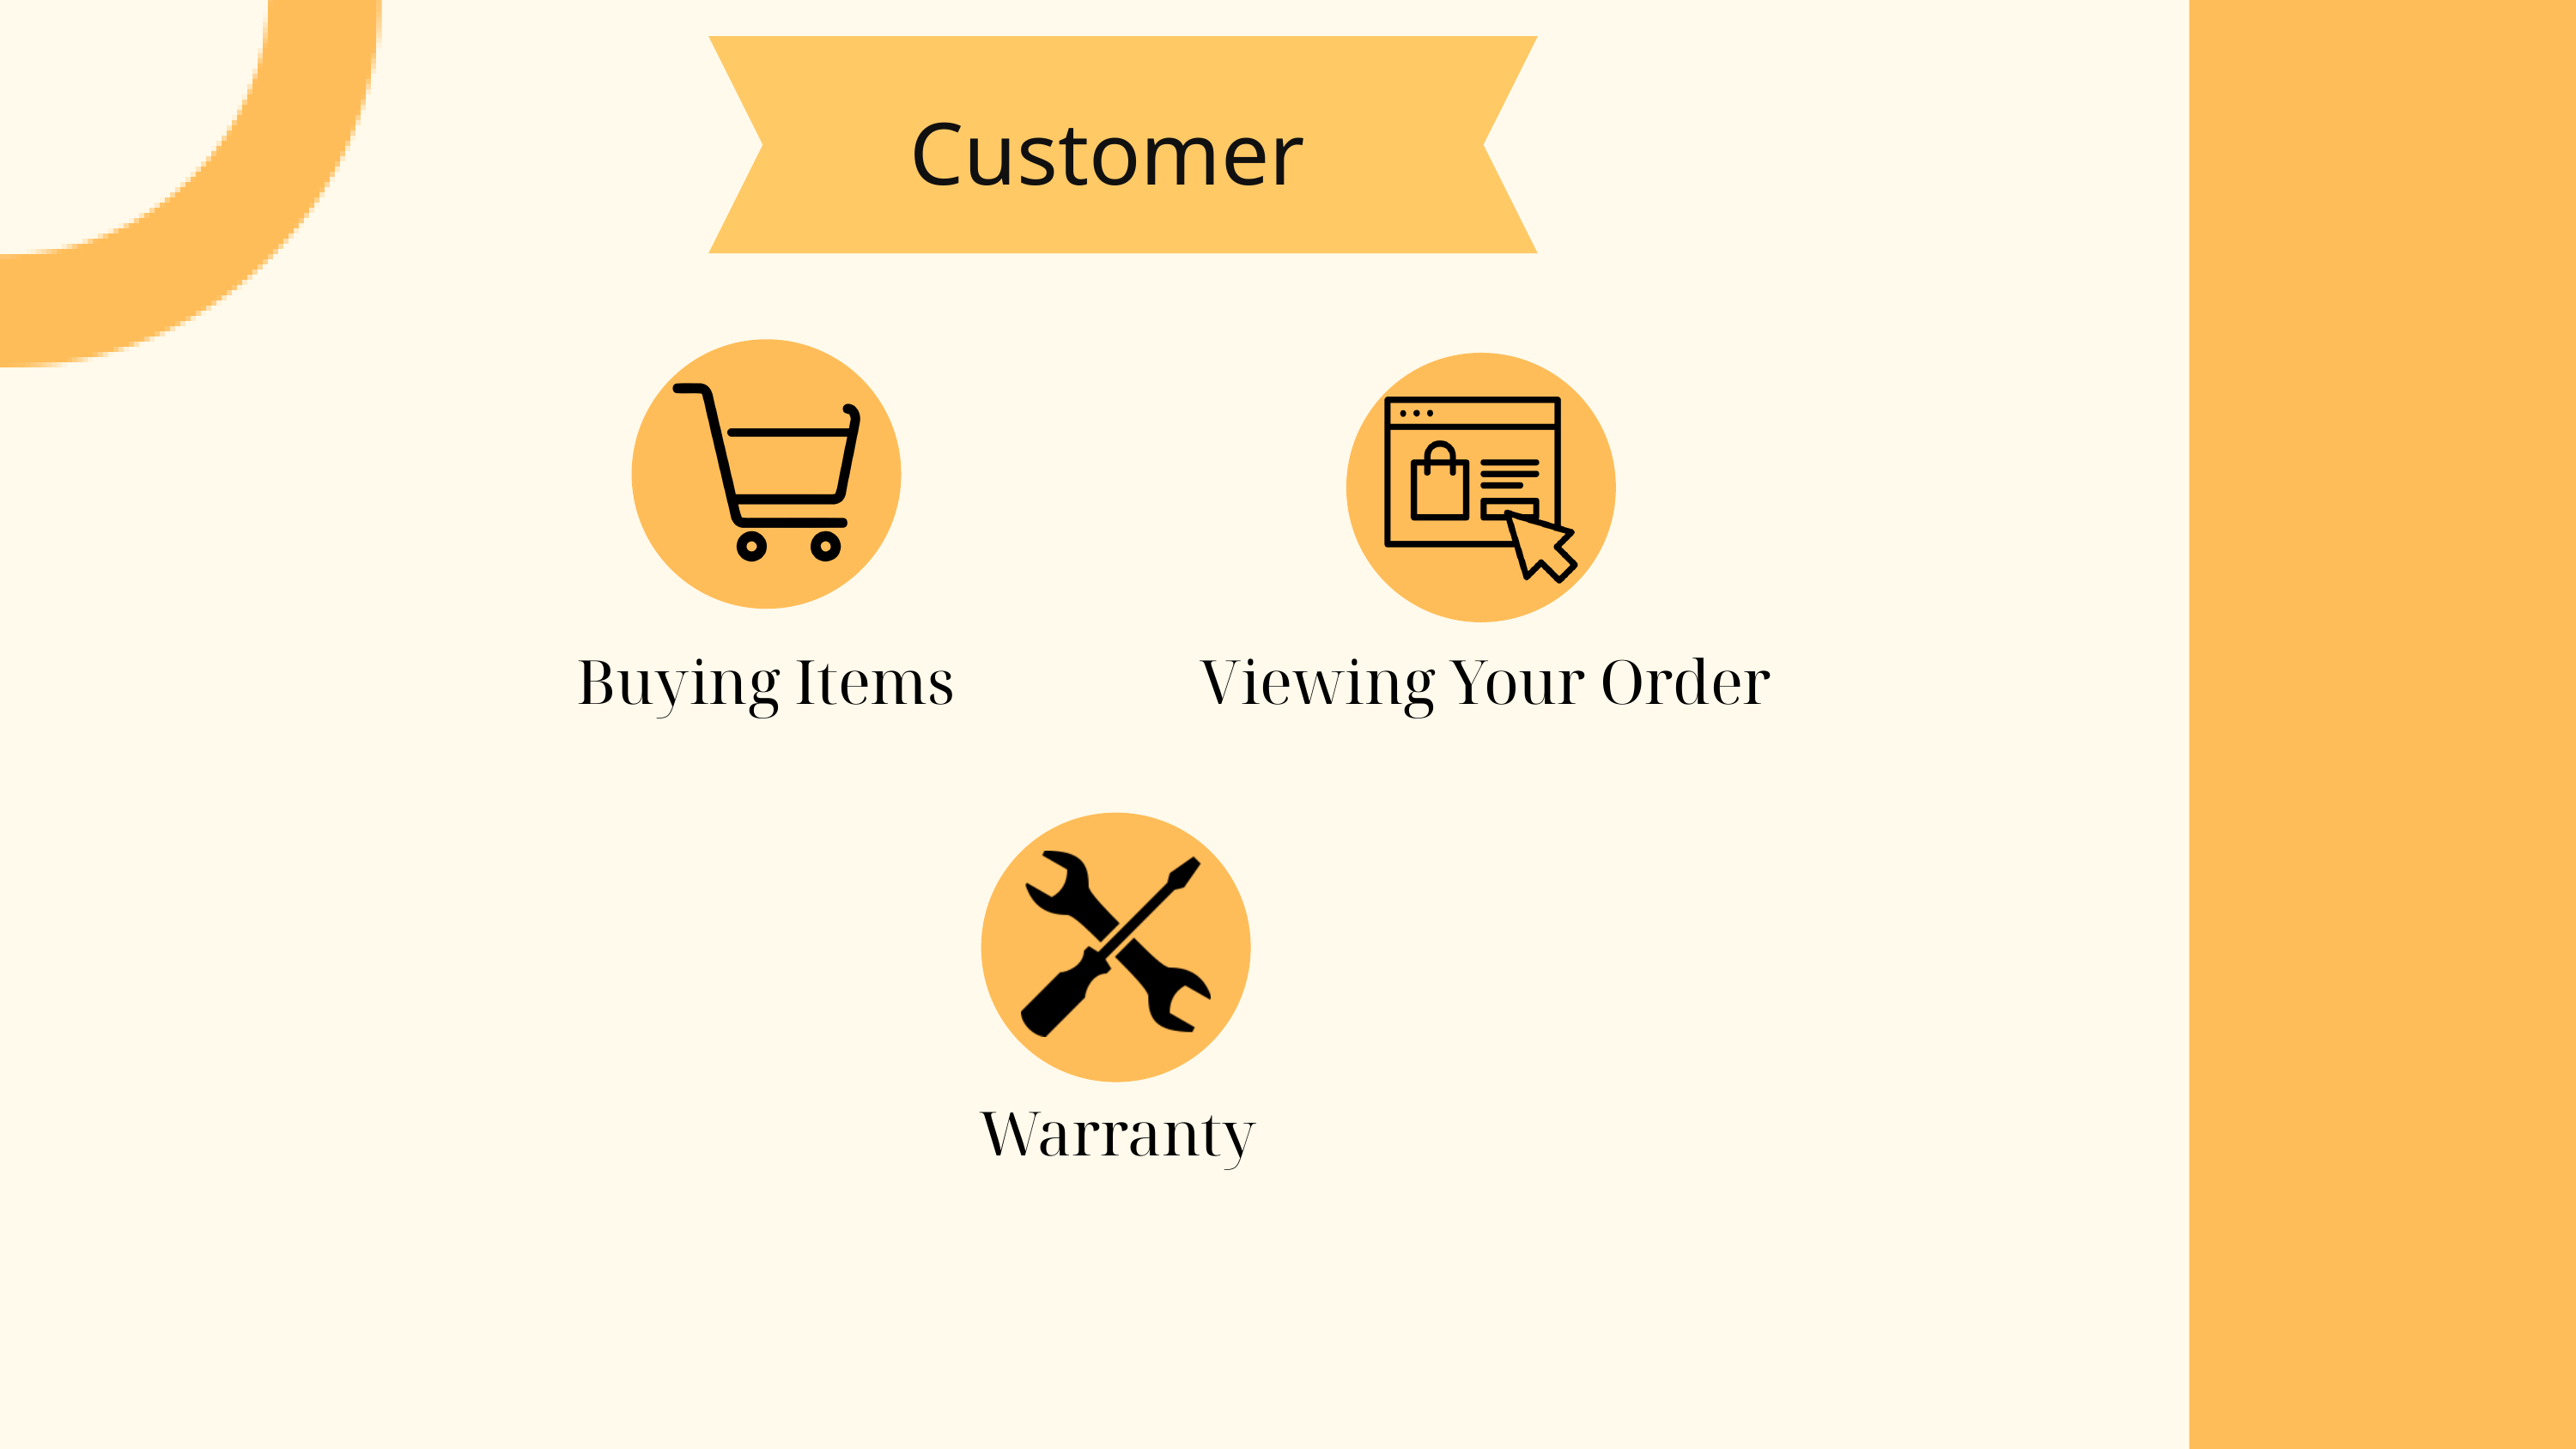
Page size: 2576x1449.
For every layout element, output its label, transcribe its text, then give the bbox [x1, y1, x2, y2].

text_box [2189, 0, 2576, 1449]
text_box [0, 0, 382, 368]
text_box Buying Items [576, 631, 957, 717]
text_box Warranty [975, 1082, 1261, 1168]
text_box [981, 812, 1251, 1082]
text_box Viewing Your Order [1197, 631, 1775, 717]
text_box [631, 338, 902, 609]
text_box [1346, 352, 1617, 623]
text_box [708, 35, 1539, 254]
